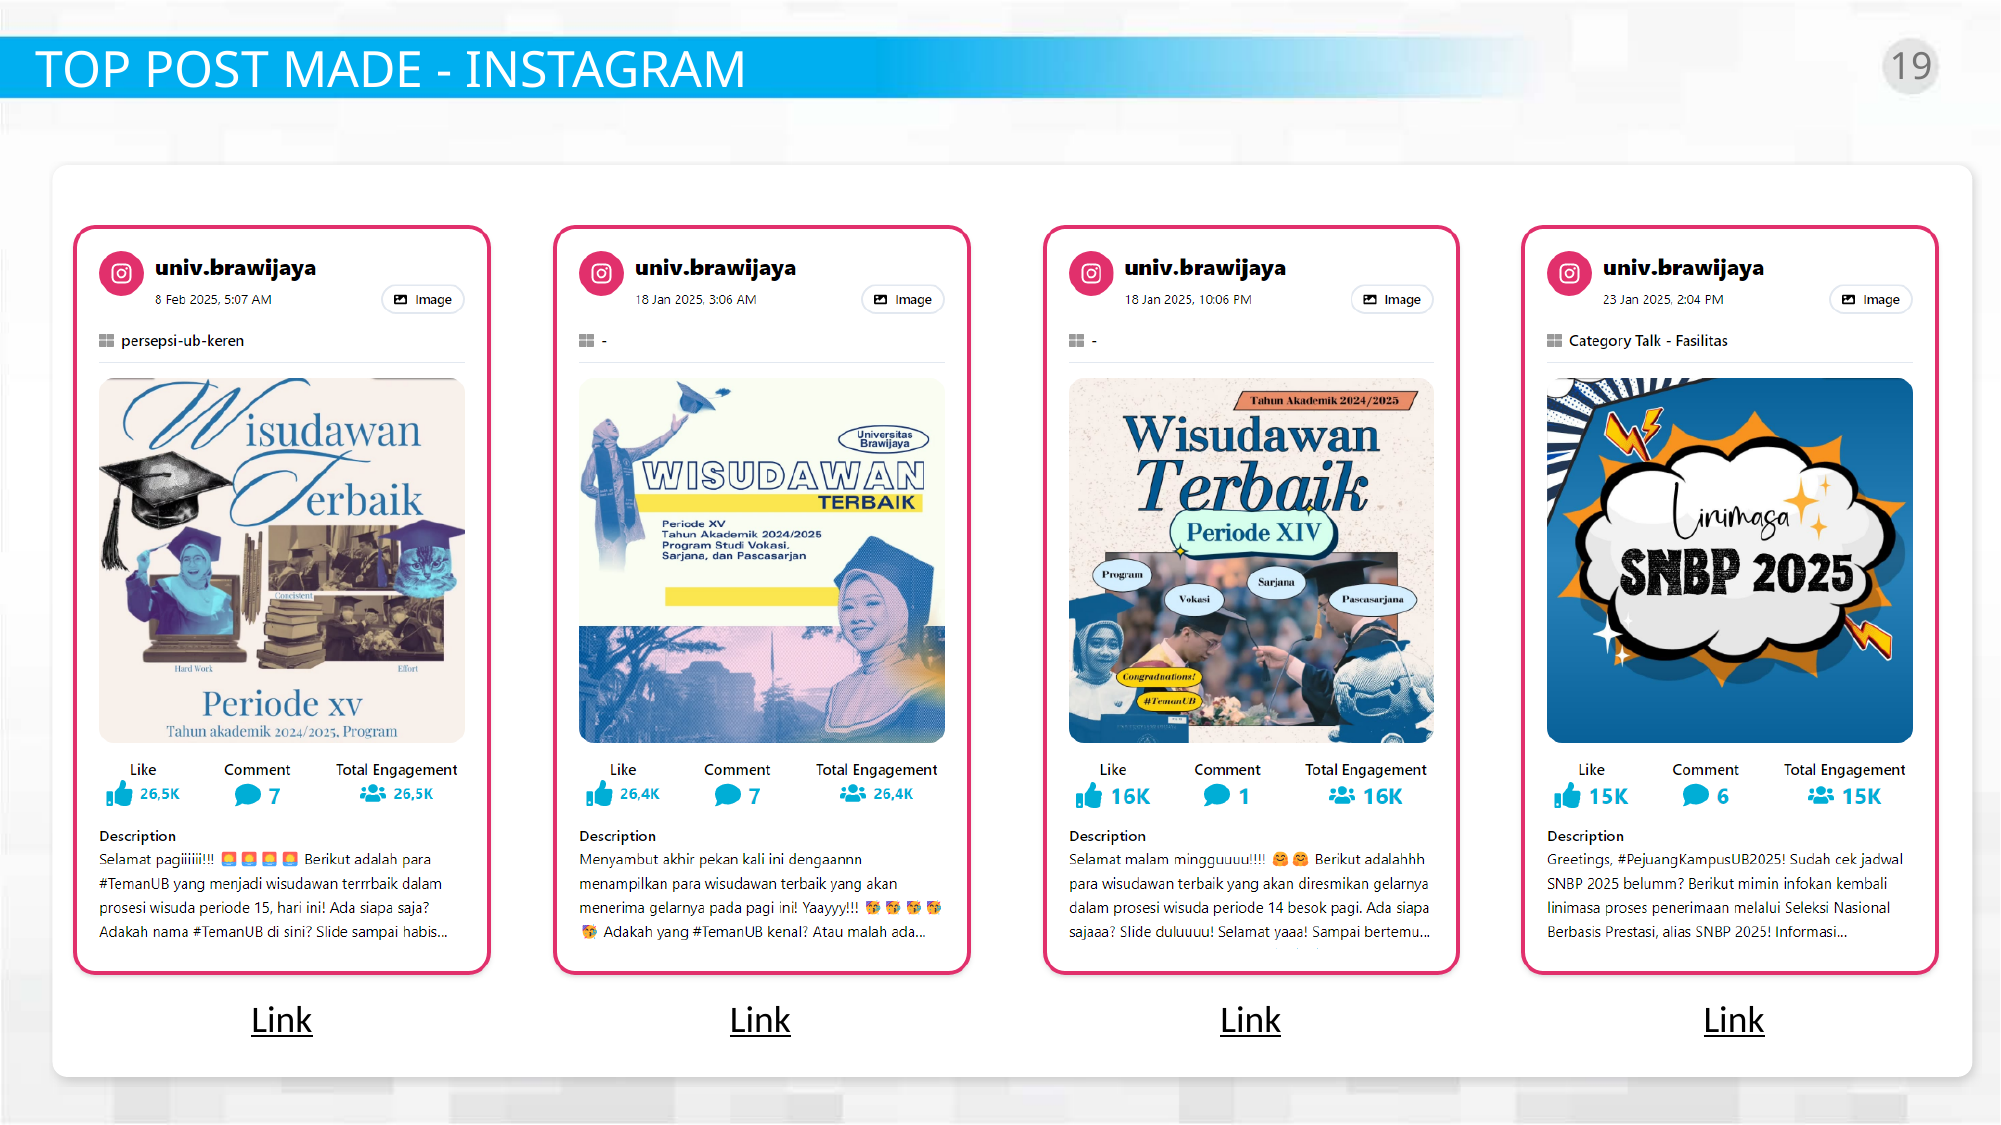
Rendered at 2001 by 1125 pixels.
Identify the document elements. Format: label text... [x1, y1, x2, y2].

title TOP POST MADE - INSTAGRAM [21, 29, 1371, 105]
slide_number 19 [1873, 29, 1949, 105]
picture [0, 0, 2001, 1125]
text_box [74, 196, 1890, 254]
text_box [52, 164, 1973, 1077]
